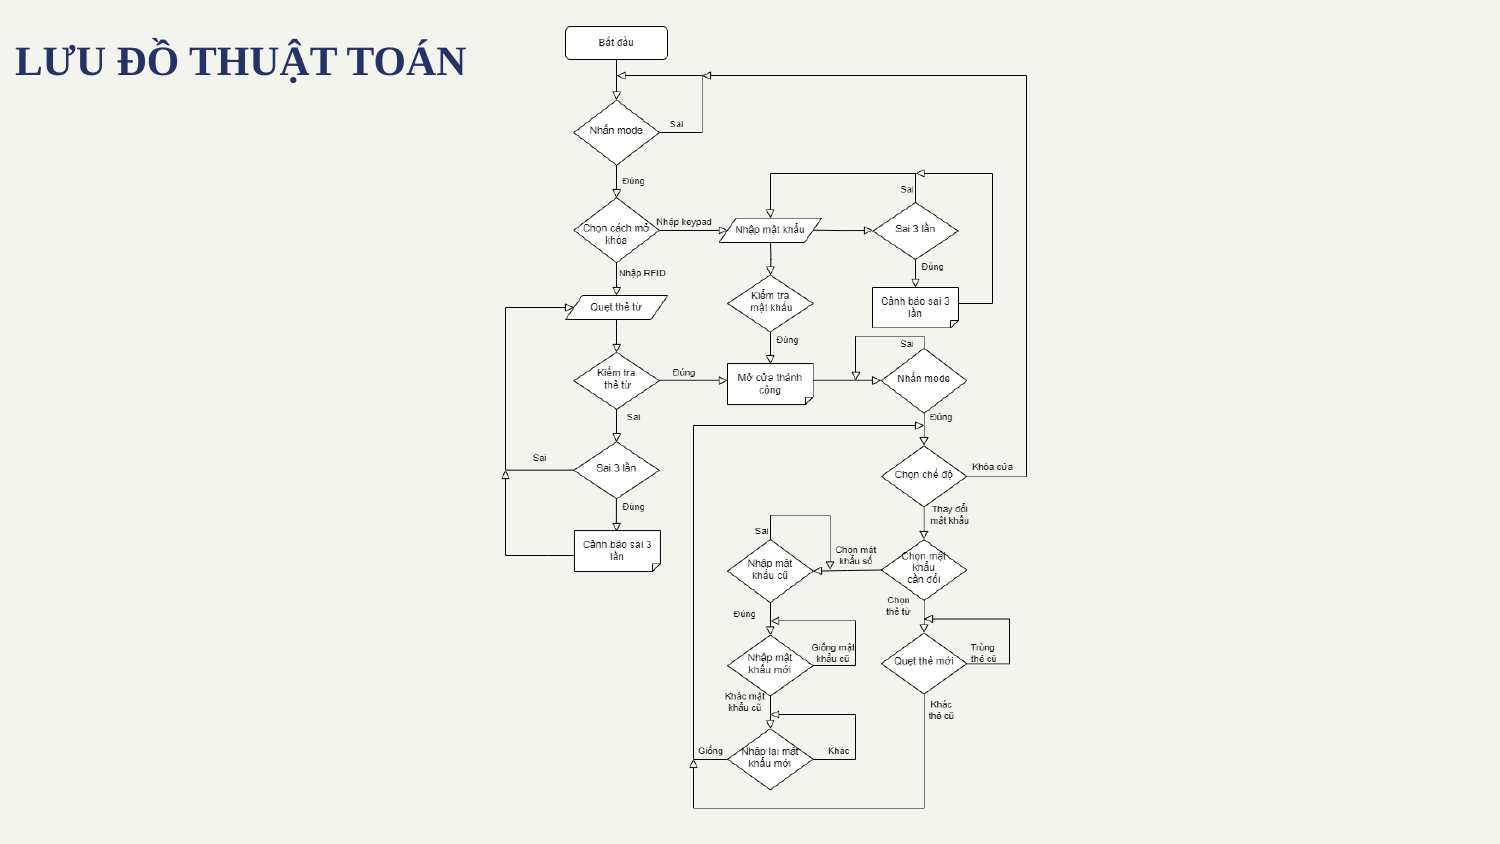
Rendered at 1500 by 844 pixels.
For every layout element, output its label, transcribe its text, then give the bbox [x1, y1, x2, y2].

title LƯU ĐỒ THUẬT TOÁN [0, 0, 767, 99]
picture [497, 26, 1036, 818]
